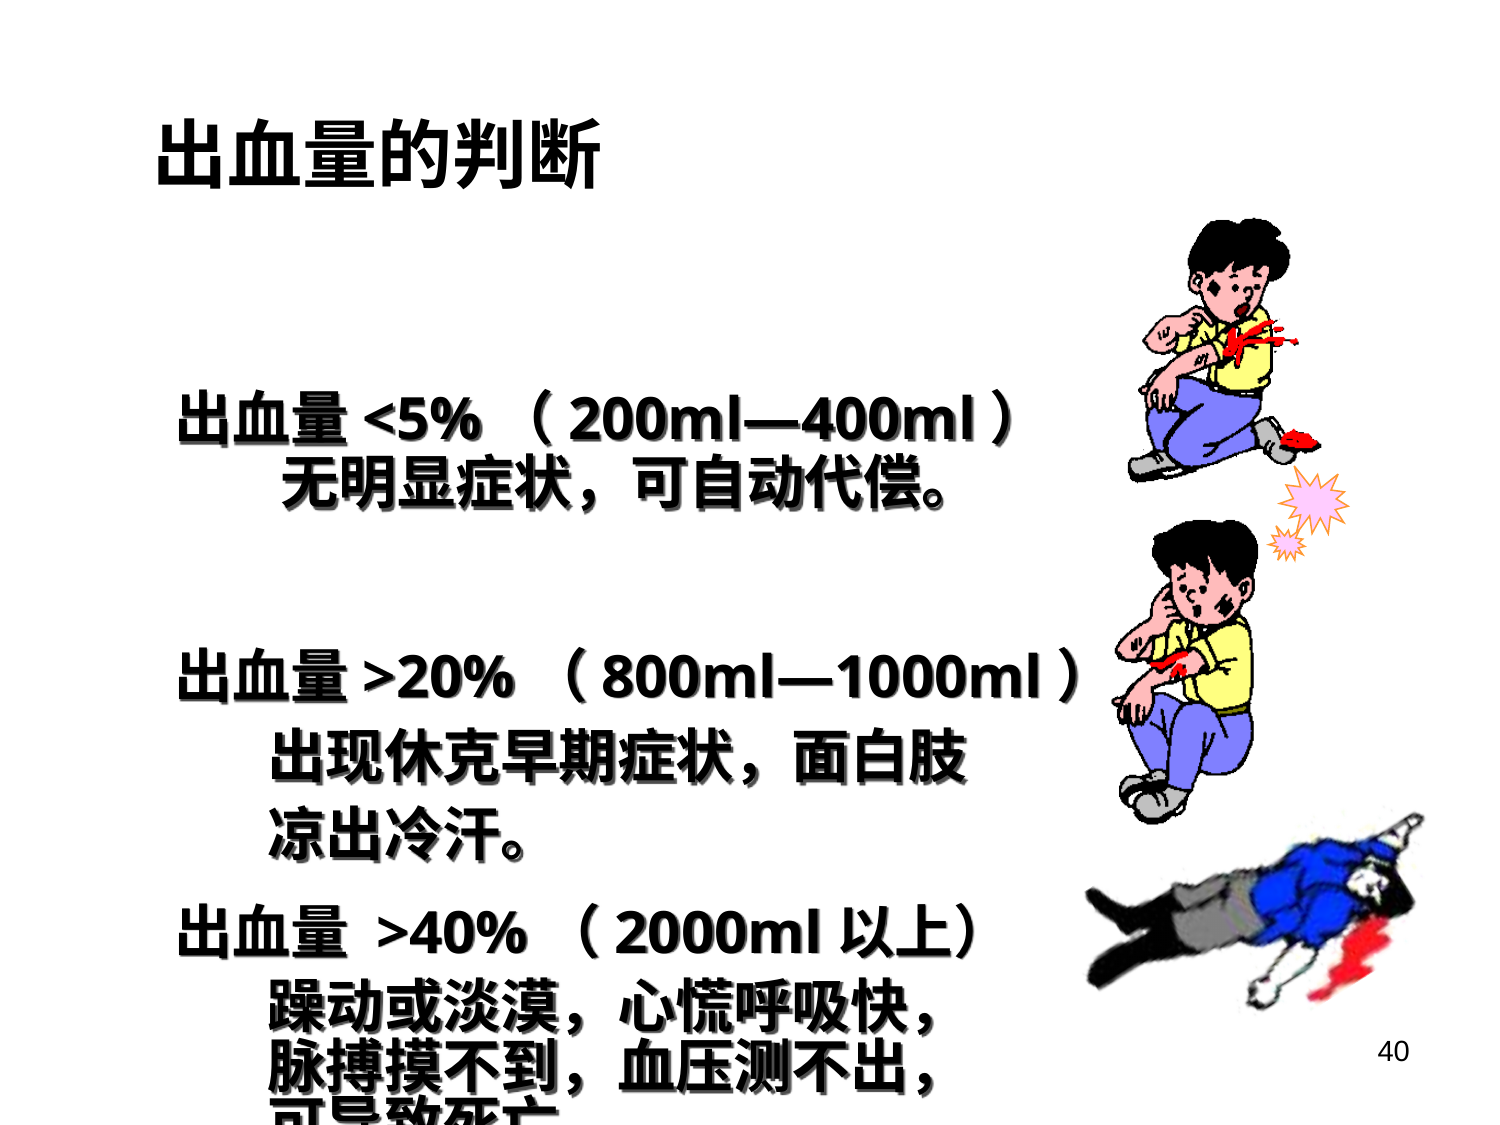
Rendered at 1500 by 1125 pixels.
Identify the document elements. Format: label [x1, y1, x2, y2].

picture [1073, 799, 1452, 1021]
text_box [0, 0, 1500, 1125]
